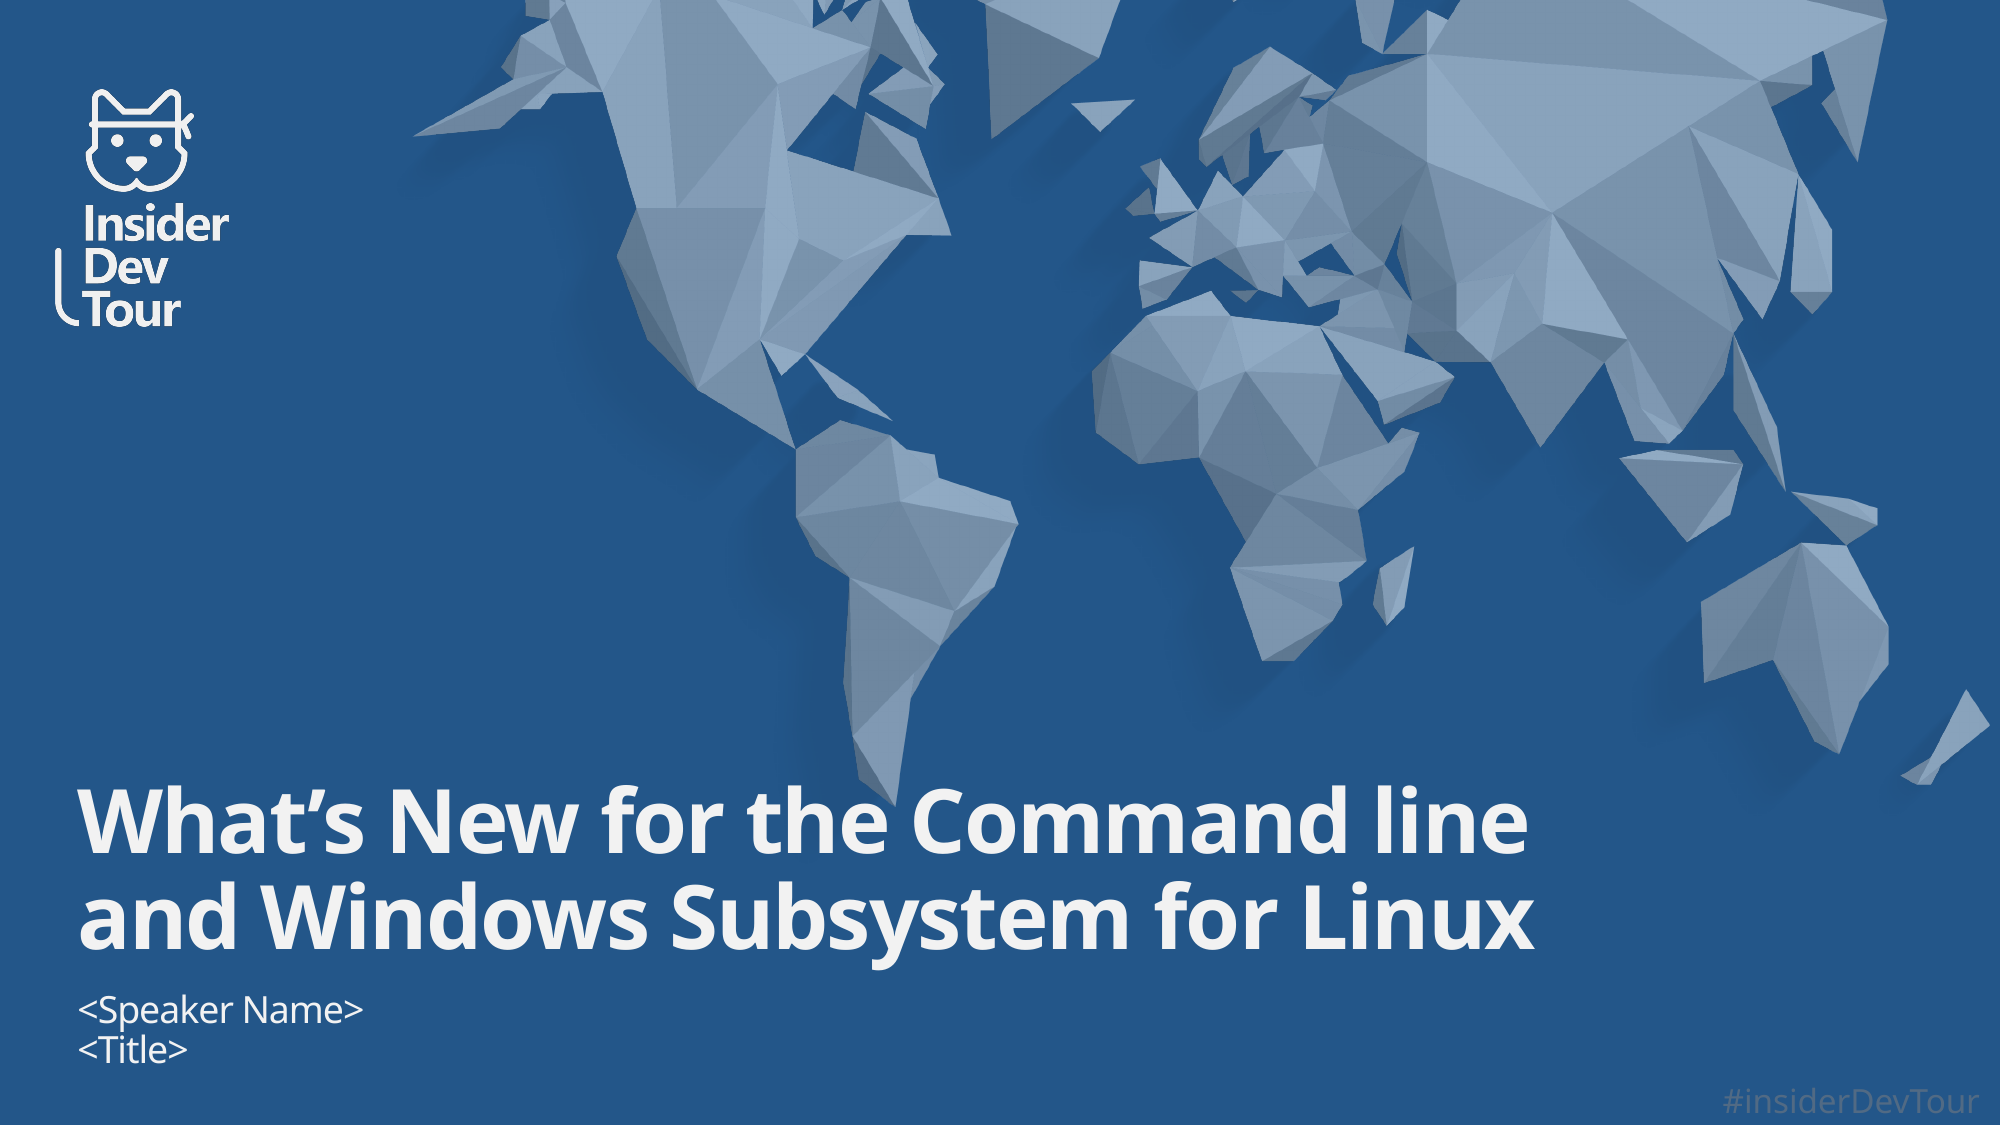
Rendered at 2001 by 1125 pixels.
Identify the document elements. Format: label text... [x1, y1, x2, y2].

subtitle <Speaker Name> <Title> [62, 983, 1563, 1089]
picture [55, 89, 229, 327]
title What’s New for the Command line and Windows Subsystem for Linux [62, 754, 1563, 977]
